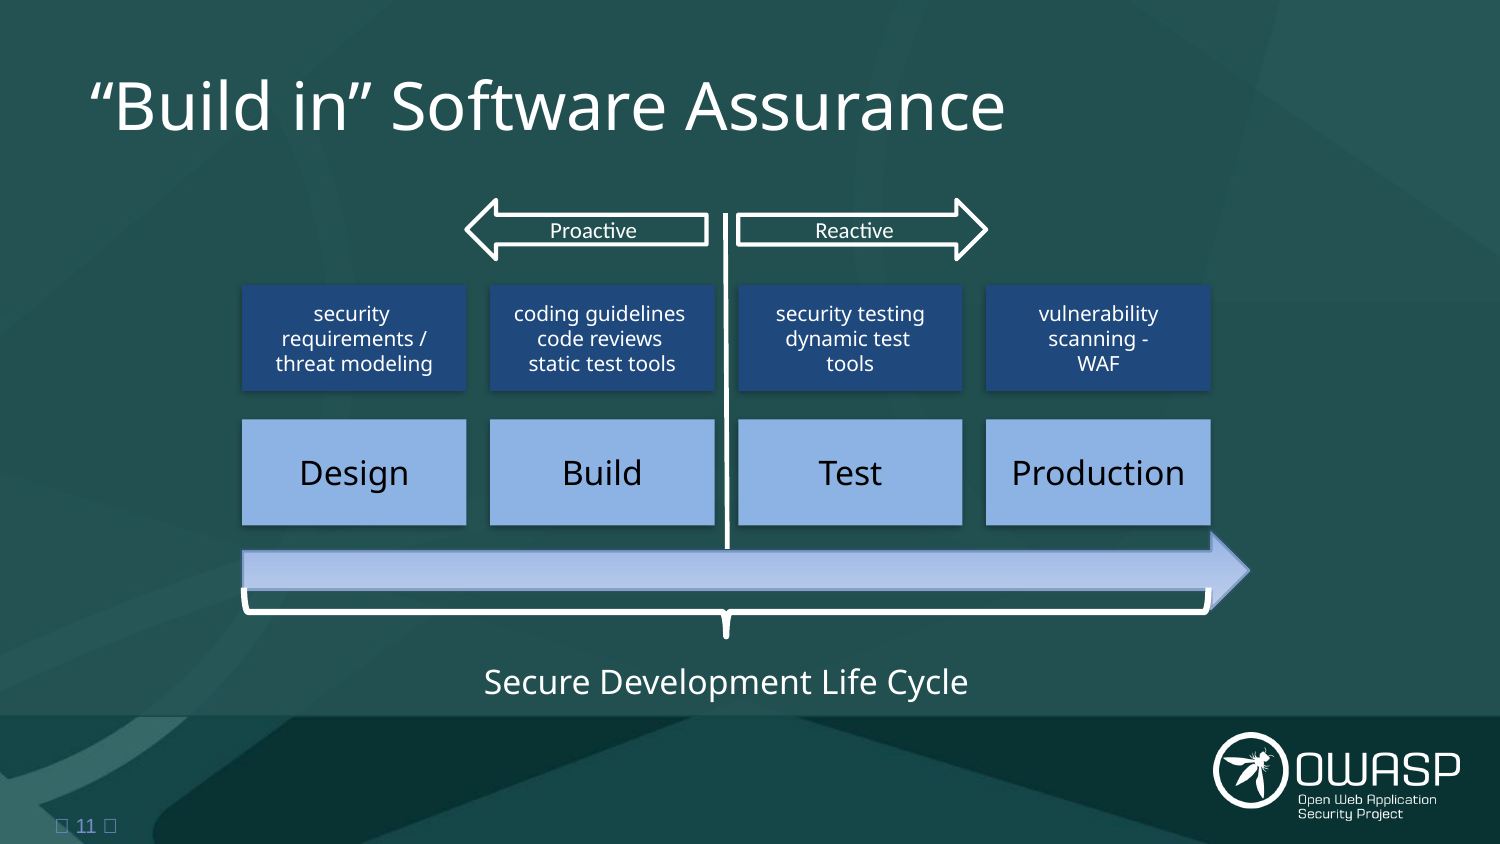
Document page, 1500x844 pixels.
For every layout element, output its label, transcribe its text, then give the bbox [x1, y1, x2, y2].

text_box security requirements / threat modeling [242, 284, 467, 392]
text_box Reactive [738, 199, 987, 260]
text_box [242, 532, 1251, 611]
text_box Secure Development Life Cycle [331, 636, 1121, 709]
text_box coding guidelines code reviews static test tools [490, 284, 715, 392]
text_box [243, 587, 1209, 636]
text_box Test [738, 419, 963, 526]
text_box vulnerability scanning - WAF [986, 284, 1211, 392]
text_box Design [242, 419, 467, 526]
title “Build in” Software Assurance [75, 33, 1425, 175]
text_box security testing dynamic test tools [738, 284, 963, 392]
picture [0, 717, 1500, 844]
text_box  ‹#›  [39, 805, 690, 836]
text_box Production [986, 419, 1211, 526]
text_box Proactive [466, 199, 707, 260]
text_box Build [490, 419, 715, 526]
